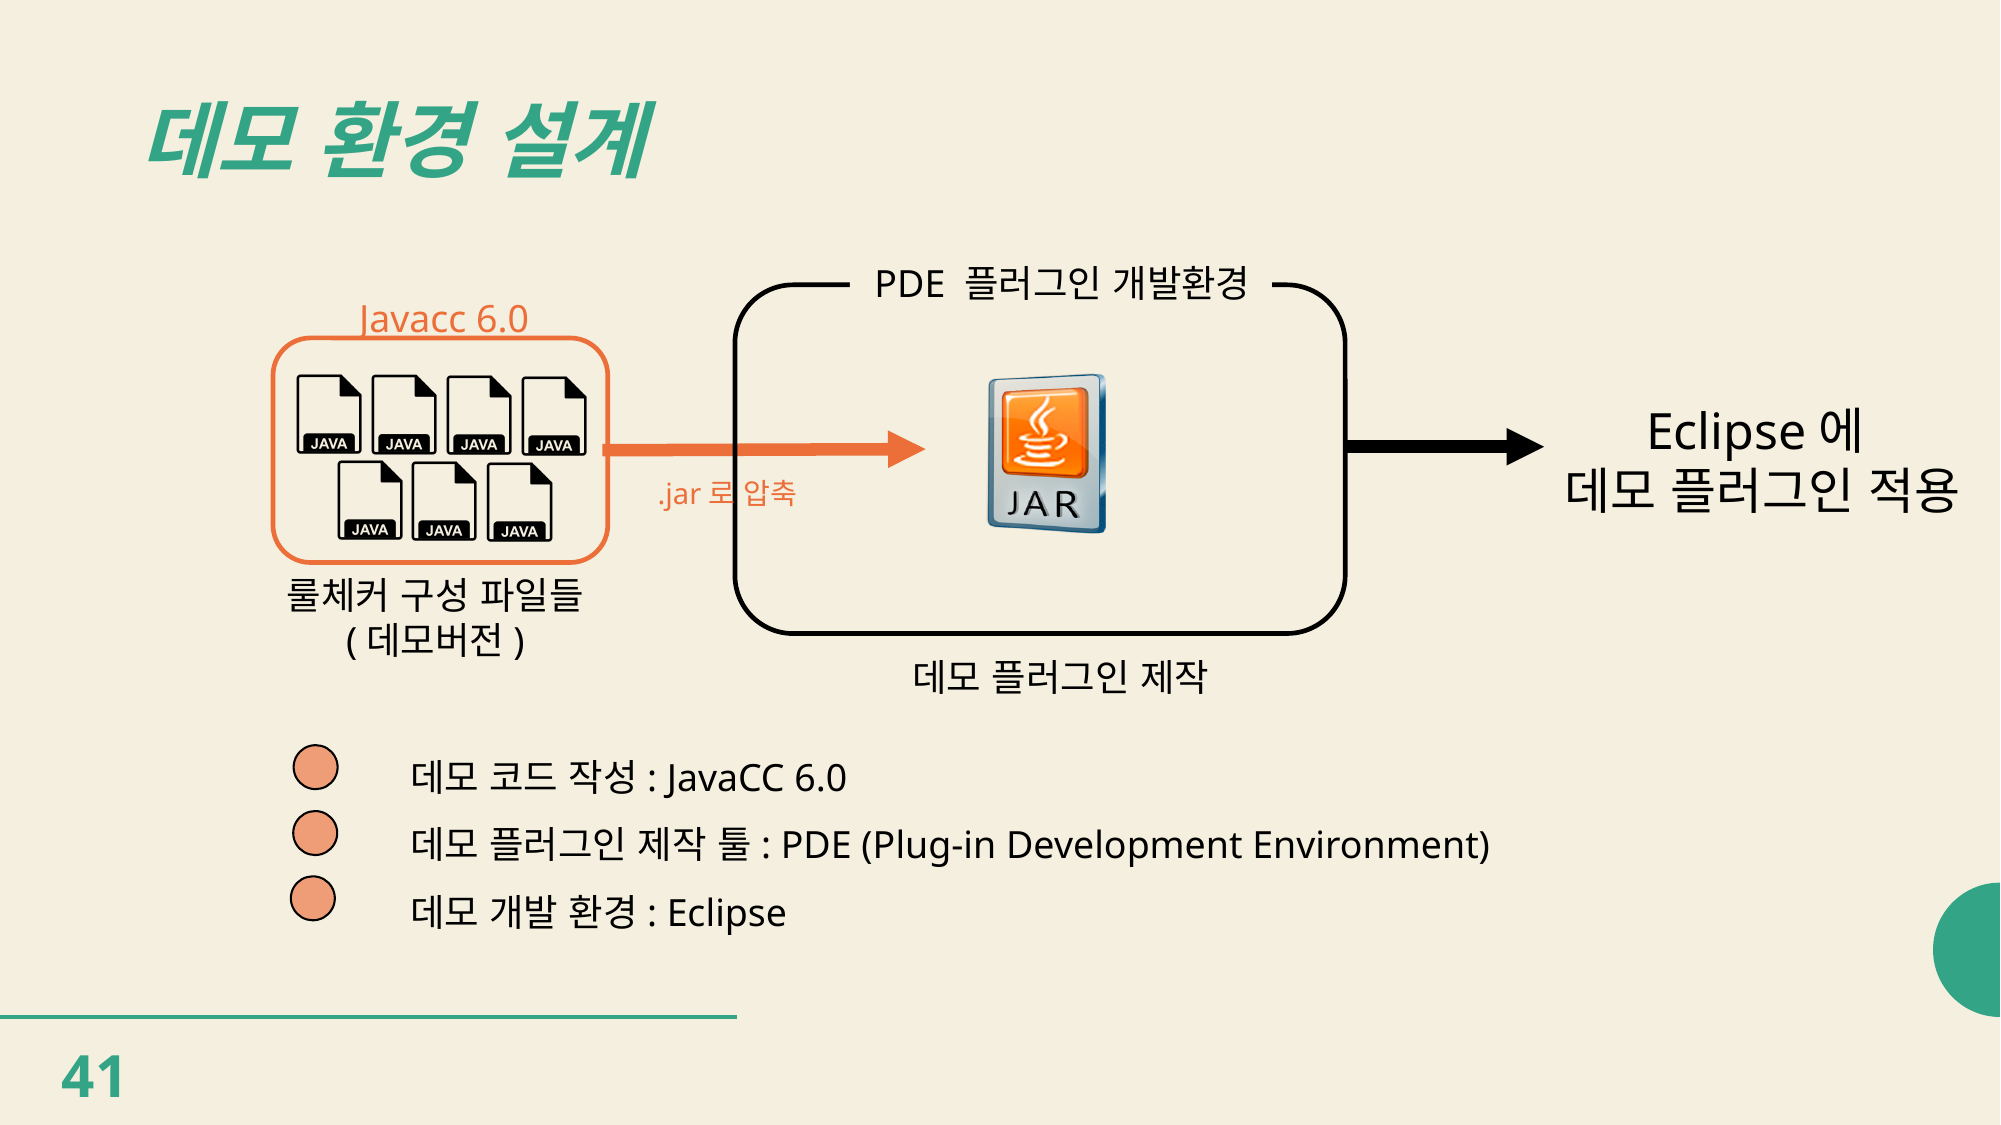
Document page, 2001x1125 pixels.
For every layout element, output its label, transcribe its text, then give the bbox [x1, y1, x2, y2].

text_box [289, 875, 336, 922]
text_box Eclipse에 데모 플러그인 적용 [1549, 392, 1976, 527]
text_box [733, 283, 1347, 635]
text_box PDE 플러그인 개발환경 [859, 252, 1266, 312]
picture [275, 360, 608, 556]
text_box 데모 코드 작성: JavaCC 6.0 데모 플러그인 제작 툴: PDE (Plug-in Development Environment) 데모 개발 환경: Eclipse [395, 723, 1506, 942]
picture [966, 373, 1127, 534]
text_box [849, 238, 1273, 365]
text_box 데모 플러그인 제작 [897, 646, 1225, 707]
text_box .jar로 압축 [642, 468, 813, 518]
text_box [271, 336, 609, 564]
text_box 룰체커 구성 파일들 (데모버전) [262, 564, 608, 670]
text_box [292, 810, 339, 857]
text_box 41 [47, 1031, 172, 1117]
text_box [292, 744, 339, 791]
text_box Javacc 6.0 [344, 287, 545, 348]
title 데모 환경 설계 [125, 91, 981, 211]
